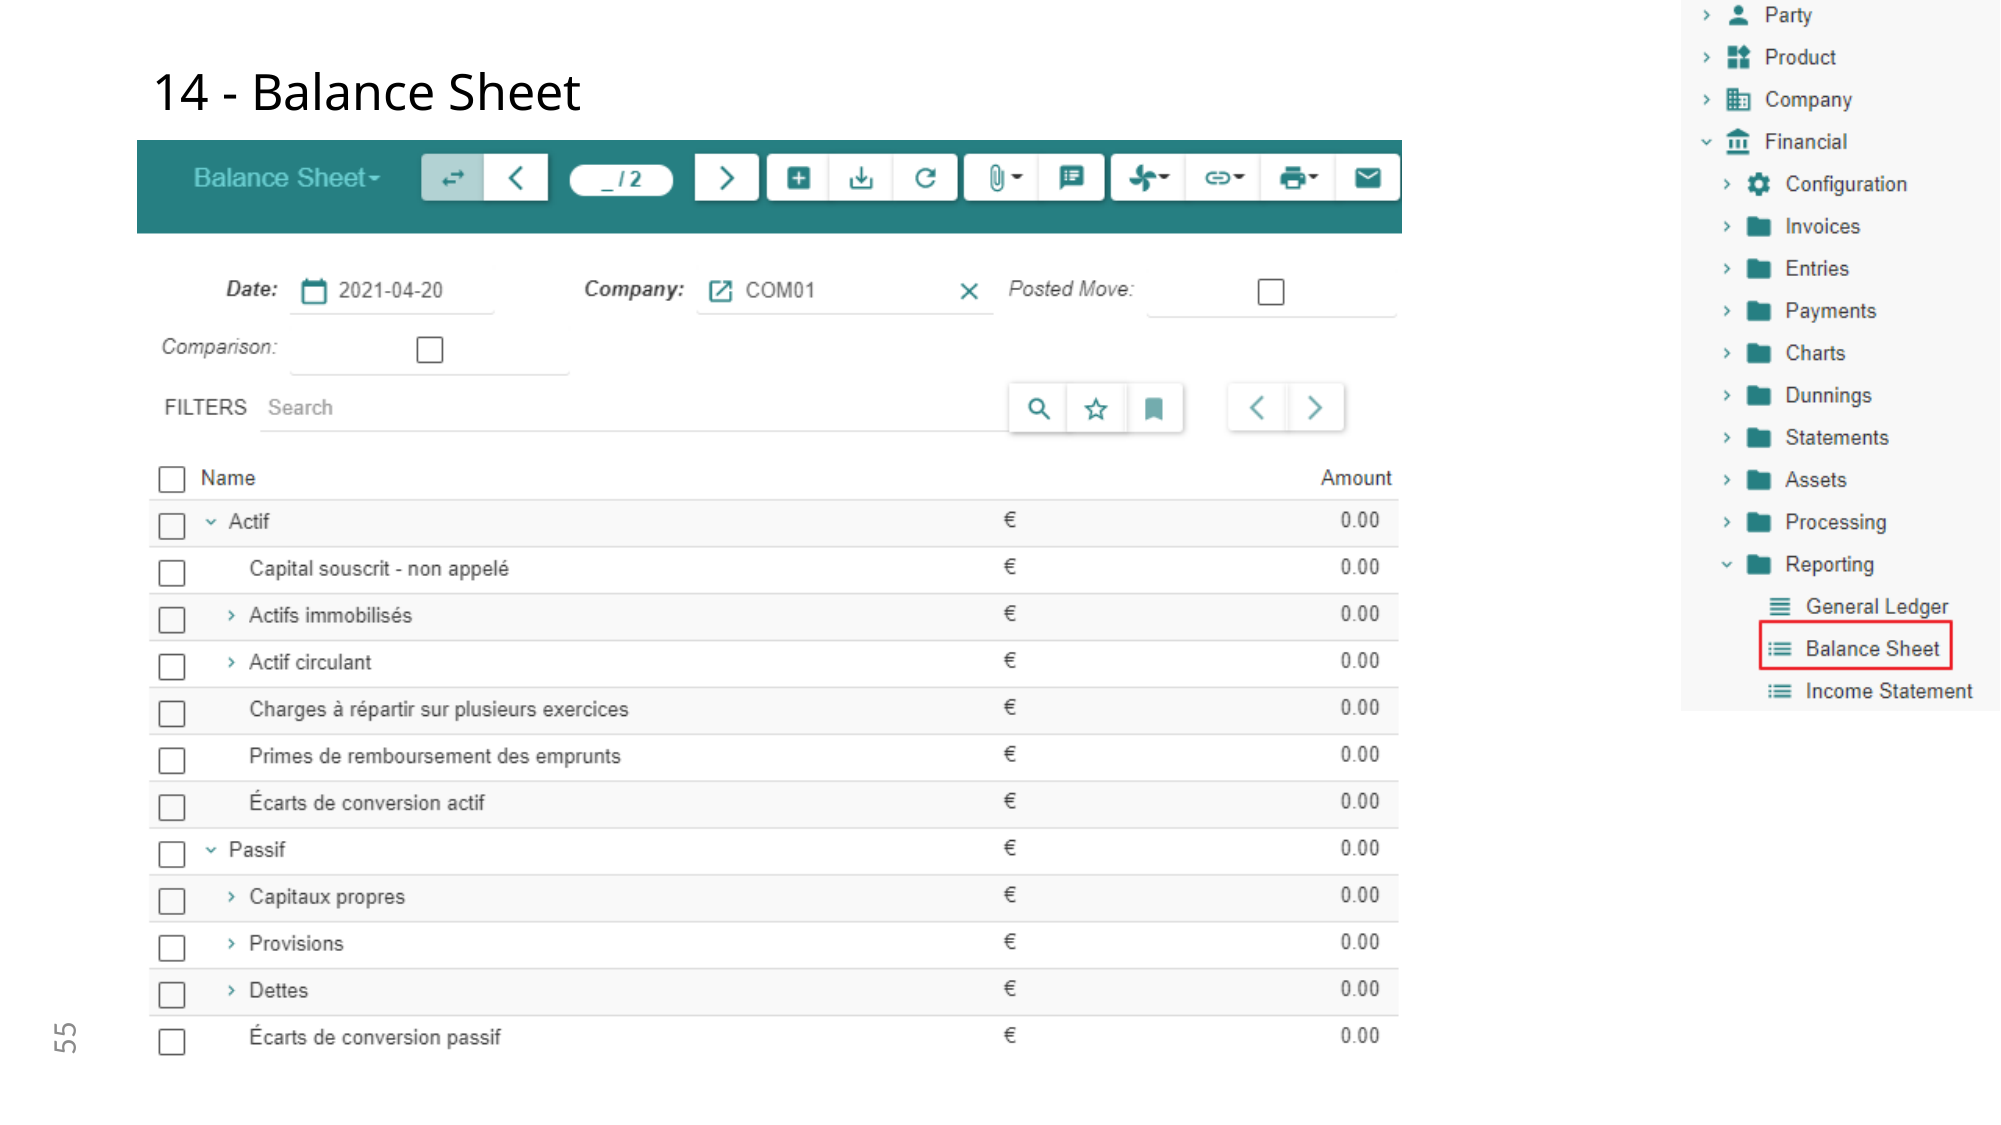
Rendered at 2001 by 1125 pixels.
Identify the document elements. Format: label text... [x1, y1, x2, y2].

title 14 - Balance Sheet [137, 59, 1681, 136]
picture [137, 140, 1402, 1066]
slide_number 55 [32, 969, 93, 1108]
picture [1681, 0, 2000, 711]
